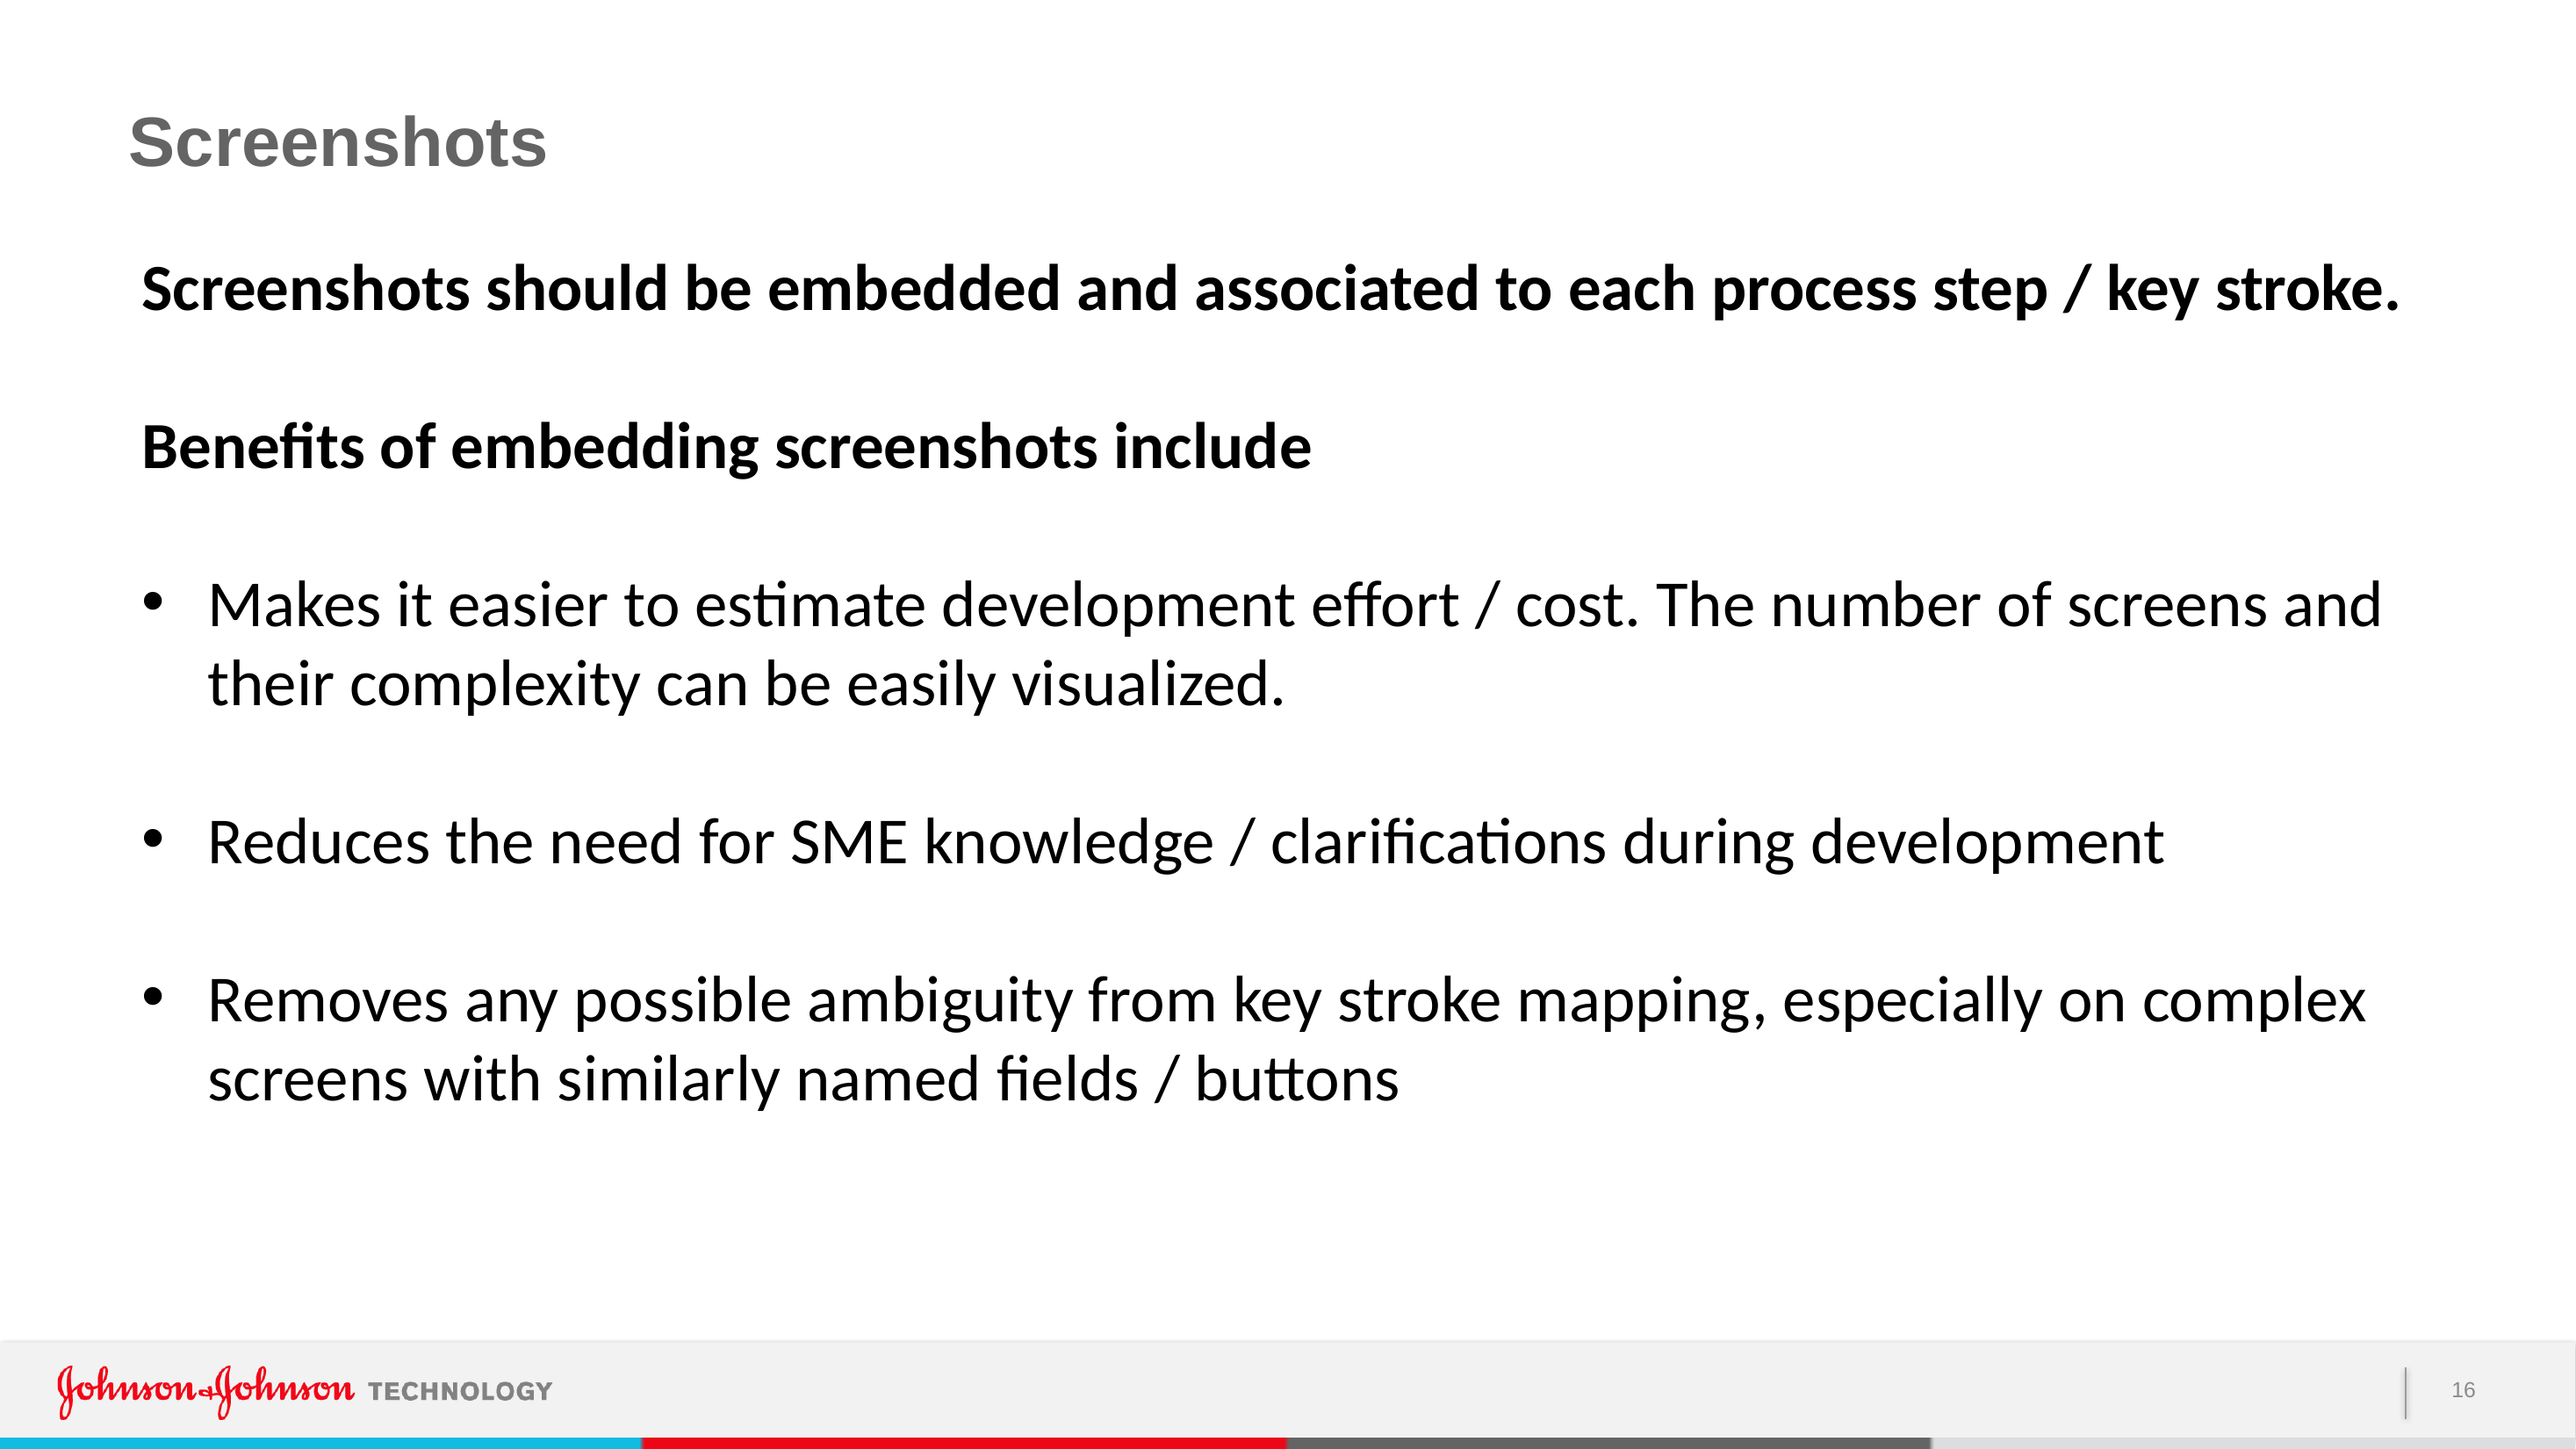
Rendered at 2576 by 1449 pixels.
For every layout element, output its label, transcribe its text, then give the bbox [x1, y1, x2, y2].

picture [641, 1438, 2576, 1449]
title Screenshots [128, 97, 2447, 210]
text_box Screenshots should be embedded and associated to each process step / key stroke. Benefits of embedding screenshots include Makes it easier to estimate development effort / cost. The number of screens and their complexity can be easily visualized. Reduces the need for SME knowledge / clarifications during development Removes any possible ambiguity from key stroke mapping, especially on complex screens with similarly named fields / buttons [128, 238, 2447, 1200]
picture [31, 1339, 579, 1437]
slide_number 16 [2407, 1350, 2521, 1428]
